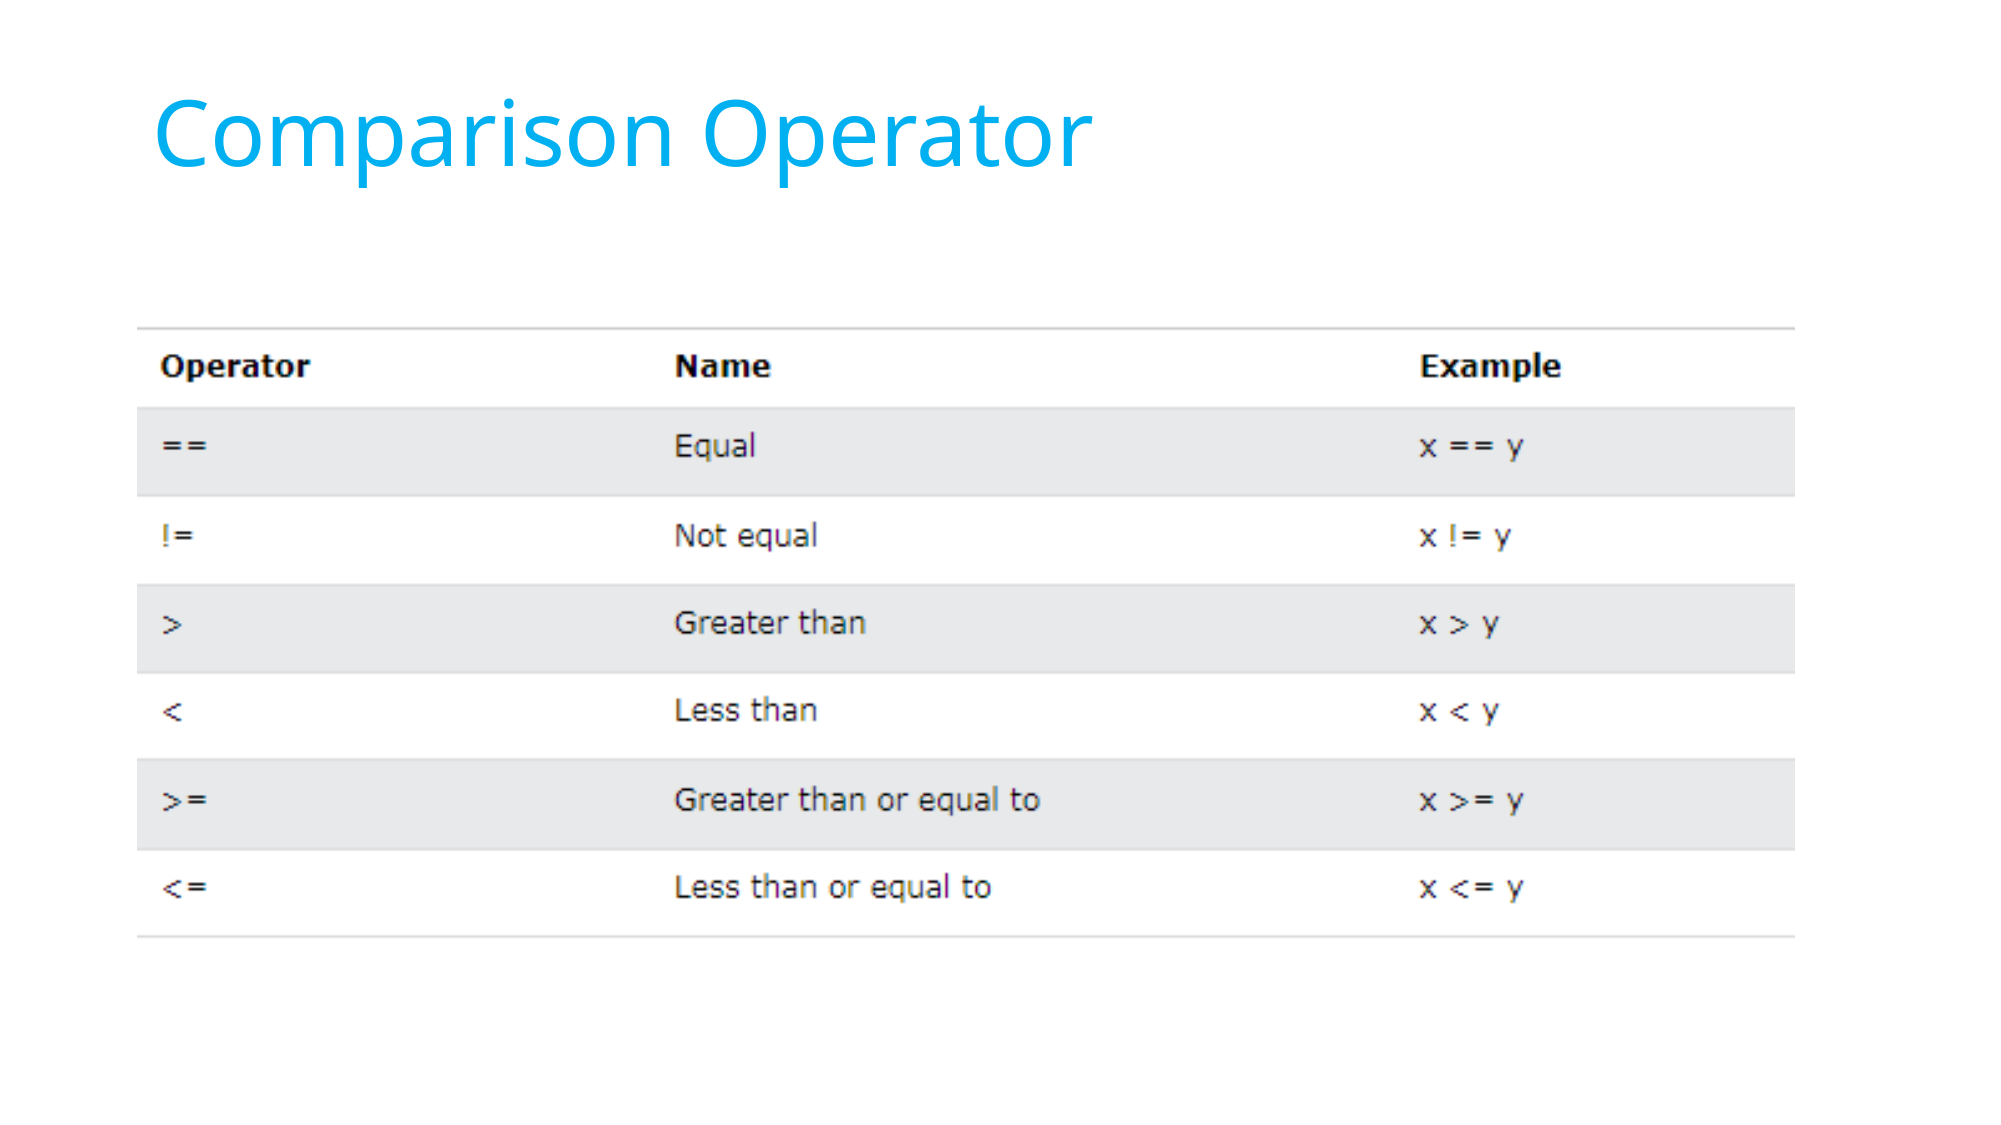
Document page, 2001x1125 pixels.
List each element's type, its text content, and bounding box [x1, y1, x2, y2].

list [137, 323, 1795, 941]
title Comparison Operator [137, 59, 1863, 214]
